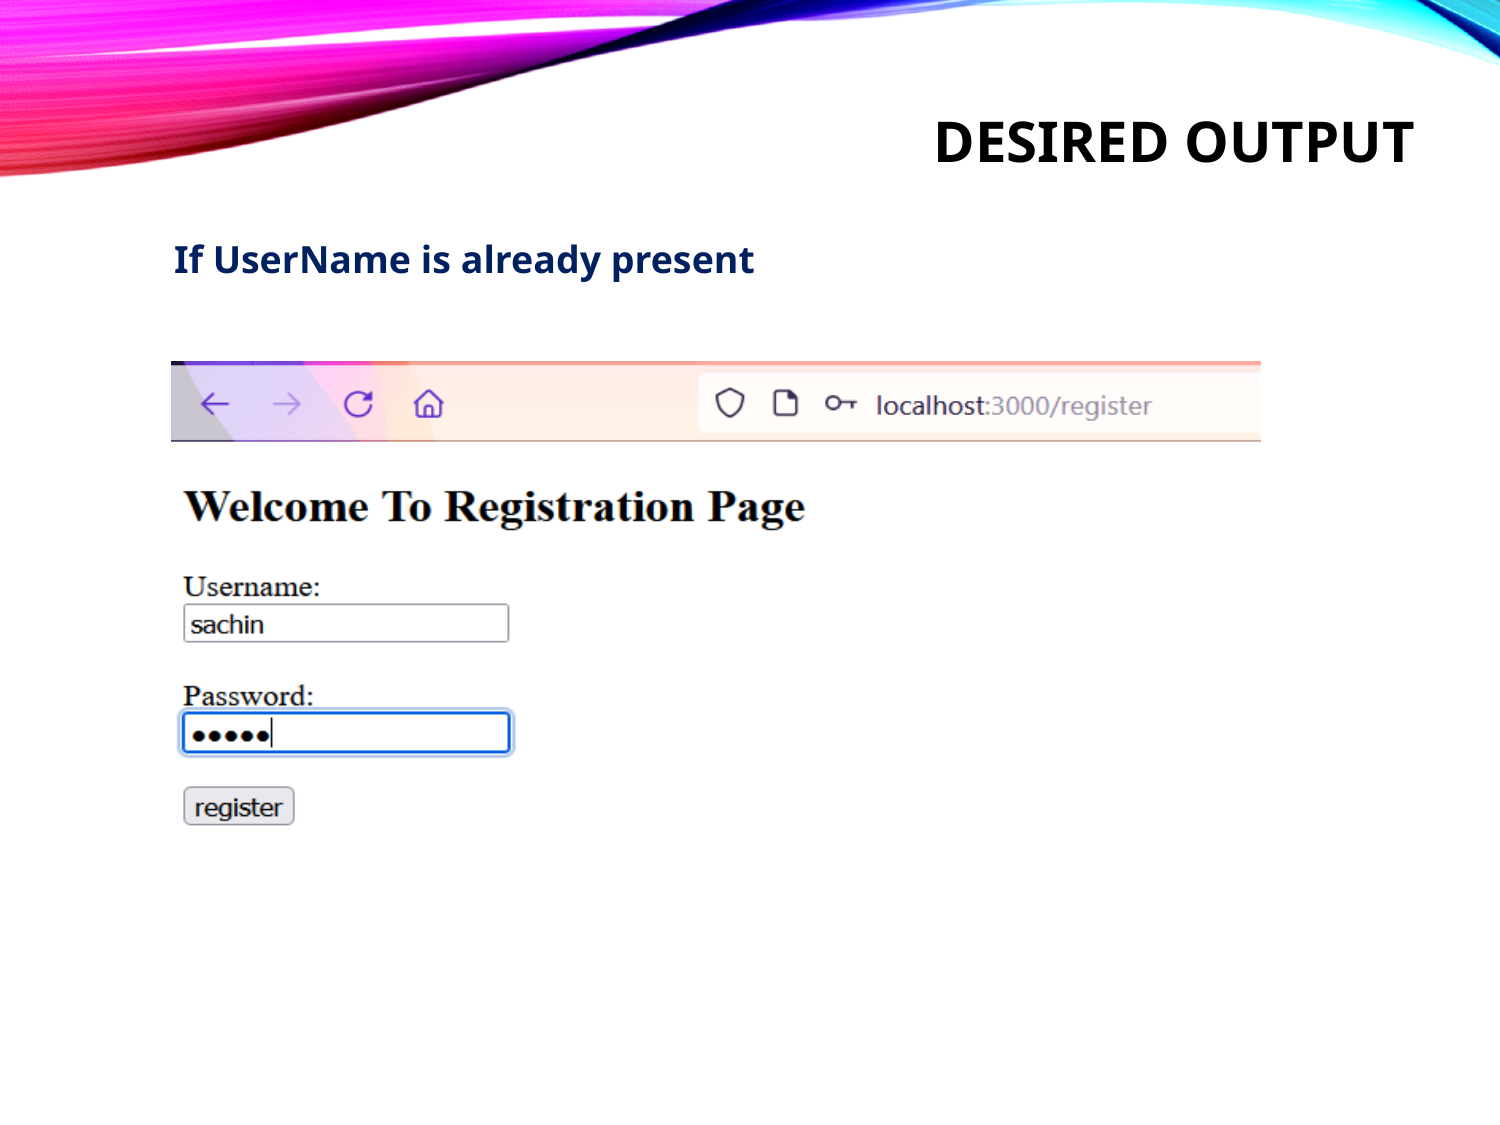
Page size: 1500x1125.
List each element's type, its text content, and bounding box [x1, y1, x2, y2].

title Desired output [383, 38, 1431, 251]
picture [0, 0, 1500, 178]
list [170, 361, 1262, 948]
text_box If UserName is already present [159, 228, 963, 289]
